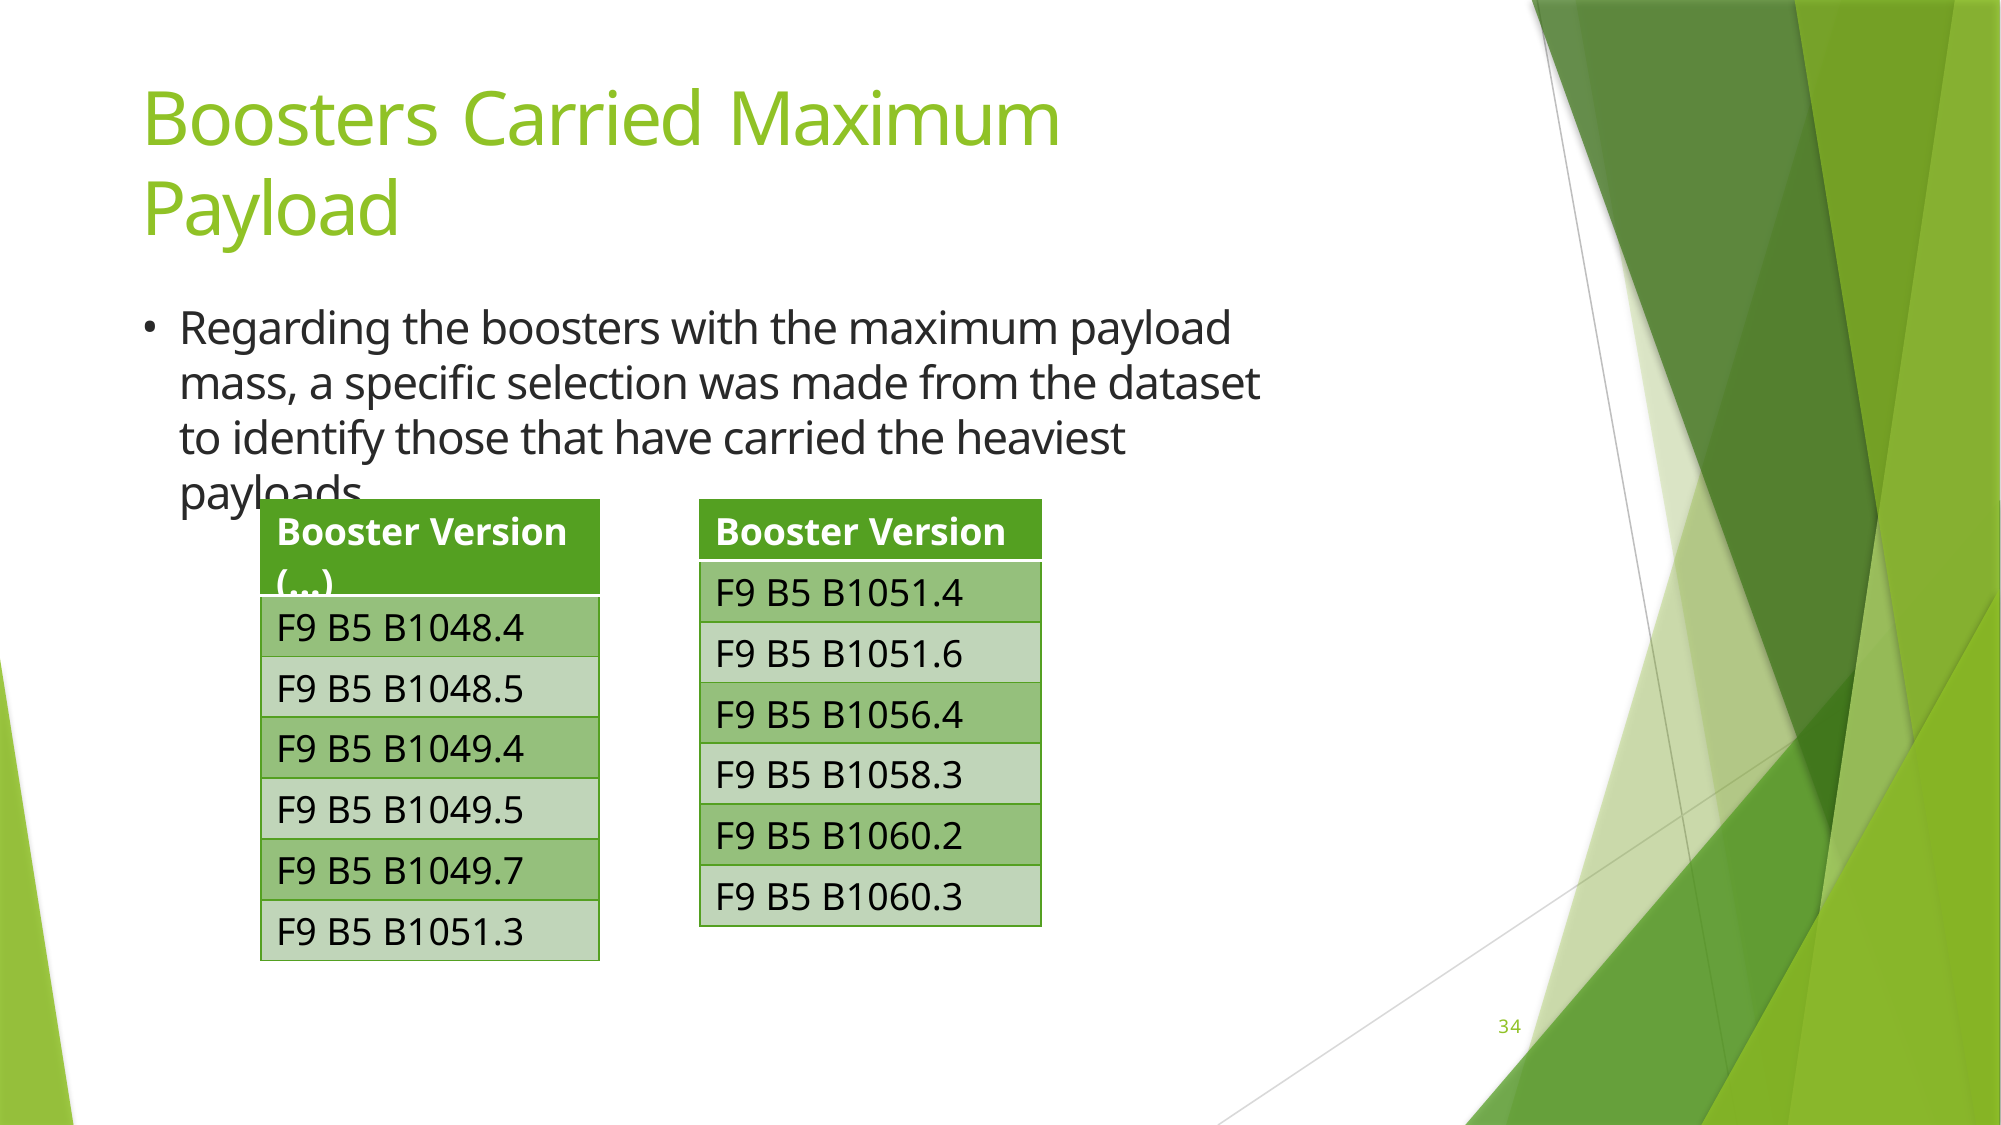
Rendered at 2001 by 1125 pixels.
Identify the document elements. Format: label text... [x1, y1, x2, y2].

table_header Booster Version (...) [262, 501, 598, 594]
table_cell F9 B5 B1049.4 [262, 718, 598, 777]
table_cell F9 B5 B1048.4 [262, 597, 598, 656]
table_cell F9 B5 B1049.5 [262, 779, 598, 838]
table_cell F9 B5 B1051.3 [262, 901, 598, 960]
text_box Regarding the boosters with the maximum payload mass, a specific selection was made from the dataset to identify those that have carried the heaviest payloads. [139, 296, 1286, 519]
table_cell F9 B5 B1056.4 [701, 683, 1040, 742]
table_cell F9 B5 B1048.5 [262, 657, 598, 716]
table_header Booster Version [701, 501, 1040, 559]
table_cell F9 B5 B1058.3 [701, 744, 1040, 803]
table_cell F9 B5 B1049.7 [262, 840, 598, 899]
table_cell F9 B5 B1060.2 [701, 805, 1040, 864]
slide_number 34 [1409, 694, 1522, 1125]
table_cell F9 B5 B1060.3 [701, 866, 1040, 925]
table_cell F9 B5 B1051.6 [701, 623, 1040, 682]
table_cell F9 B5 B1051.4 [701, 562, 1040, 621]
title Boosters Carried Maximum Payload [139, 68, 1311, 259]
